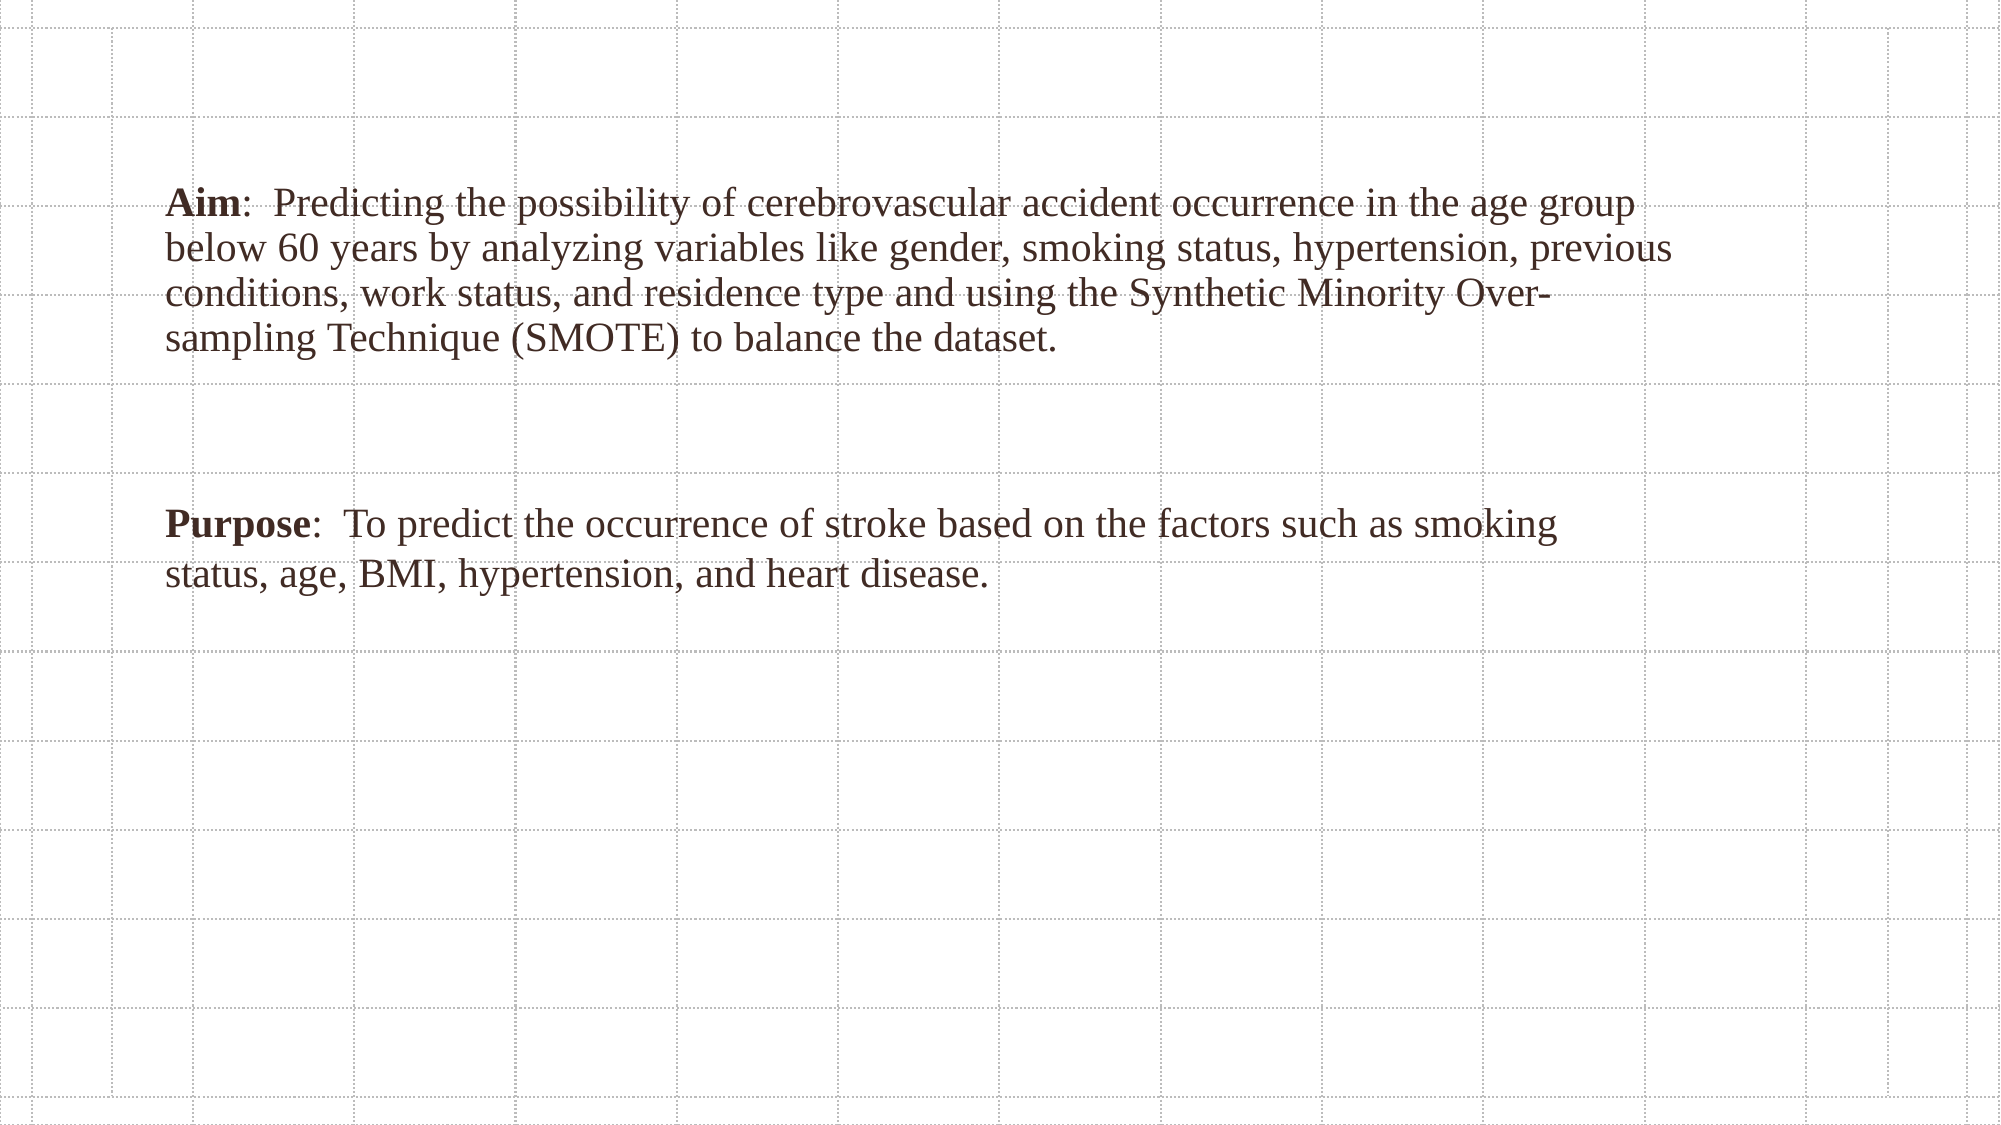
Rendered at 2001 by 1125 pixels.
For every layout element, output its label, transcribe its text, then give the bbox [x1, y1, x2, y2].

title Aim: Predicting the possibility of cerebrovascular accident occurrence in the age group below 60 years by analyzing variables like gender, smoking status, hypertension, previous conditions, work status, and residence type and using the Synthetic Minority Over-sampling Technique (SMOTE) to balance the dataset. [162, 172, 1701, 369]
text_box Purpose: To predict the occurrence of stroke based on the factors such as smoking status, age, BMI, hypertension, and heart disease. [162, 493, 1673, 596]
